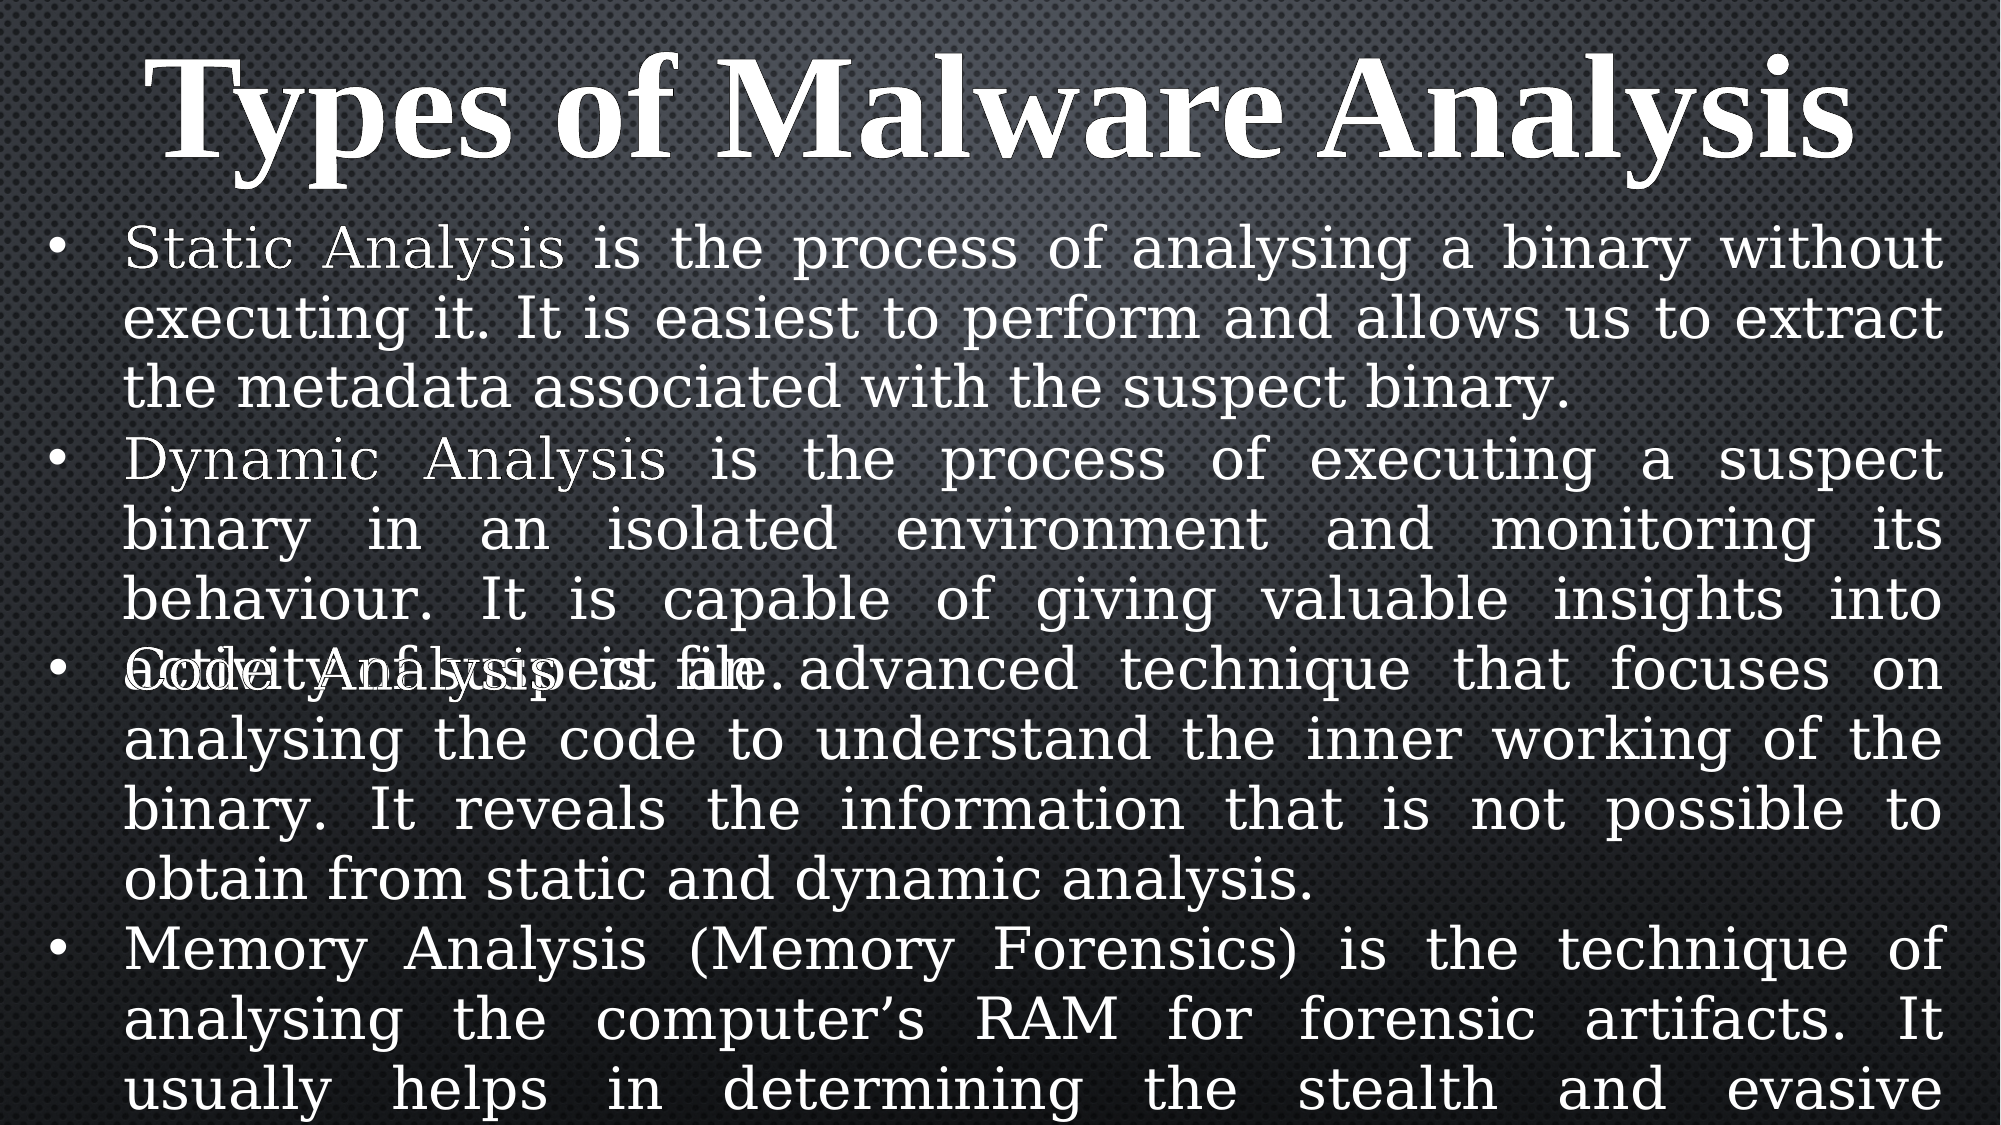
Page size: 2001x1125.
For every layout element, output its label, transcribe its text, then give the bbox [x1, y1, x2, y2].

text_box Static Analysis is the process of analysing a binary without executing it. It is easiest to perform and allows us to extract the metadata associated with the suspect binary. [32, 202, 1959, 413]
text_box Types of Malware Analysis [20, 0, 1980, 195]
text_box Code Analysis is an advanced technique that focuses on analysing the code to understand the inner working of the binary. It reveals the information that is not possible to obtain from static and dynamic analysis. Memory Analysis (Memory Forensics) is the technique of analysing the computer’s RAM for forensic artifacts. It usually helps in determining the stealth and evasive capabilities of the malware. [33, 624, 1959, 1125]
text_box Dynamic Analysis is the process of executing a suspect binary in an isolated environment and monitoring its behaviour. It is capable of giving valuable insights into activity of suspect file. [32, 413, 1959, 709]
